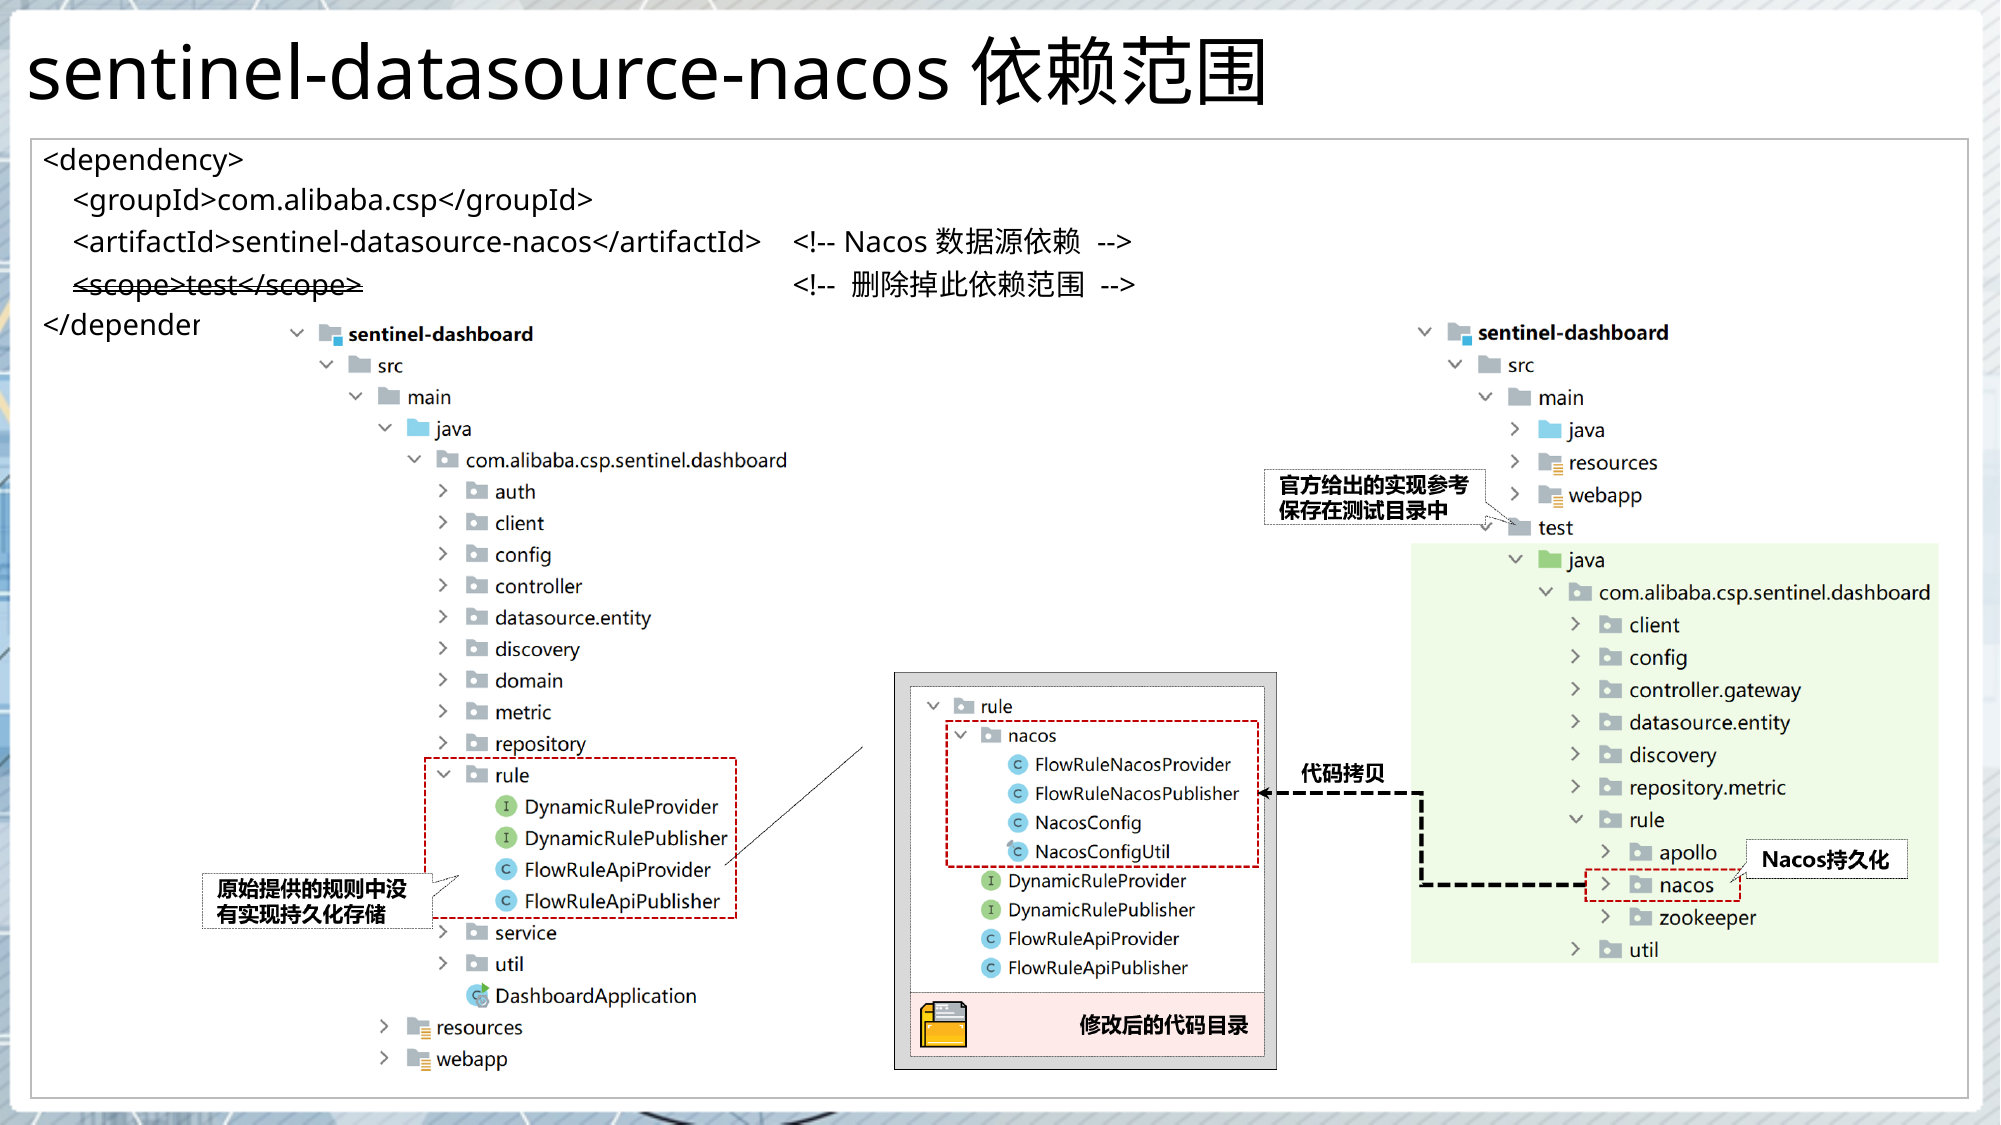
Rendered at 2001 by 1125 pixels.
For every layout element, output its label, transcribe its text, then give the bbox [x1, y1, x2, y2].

title sentinel-datasource-nacos依赖范围 [11, 11, 1983, 140]
picture [0, 0, 2000, 1125]
table_header <dependency> <groupId>com.alibaba.csp</groupId> <artifactId>sentinel-datasource-nacos</artifactId> <!-- Nacos数据源依赖 --> <scope>test</scope> <!-- 删除掉此依赖范围 --> </dependency> [32, 140, 1967, 1097]
